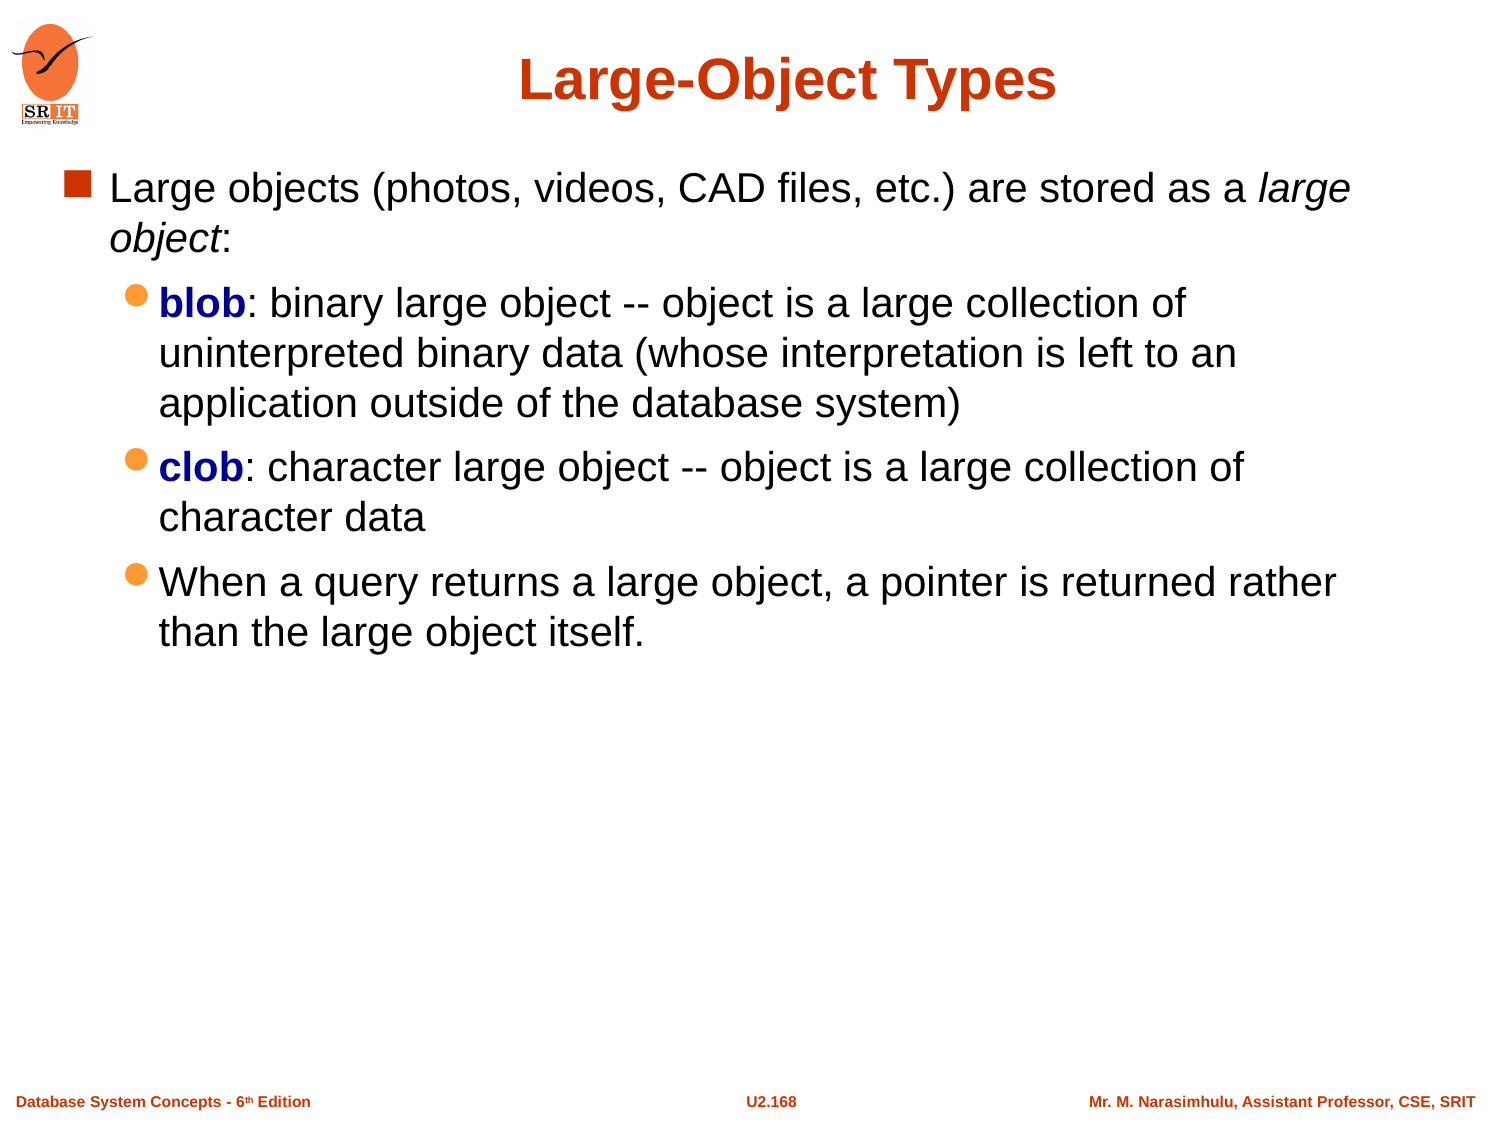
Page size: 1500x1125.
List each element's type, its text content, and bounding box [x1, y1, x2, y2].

title Large-Object Types [125, 18, 1452, 120]
picture [11, 19, 93, 128]
list Large objects (photos, videos, CAD files, etc.) are stored as a large object: blob: binary large object -- object is a large collection of uninterpreted binary data (whose interpretation is left to an application outside of the database system) clob: character large object -- object is a large collection of character data When a query returns a large object, a pointer is returned rather than the large object itself. [52, 153, 1407, 1016]
